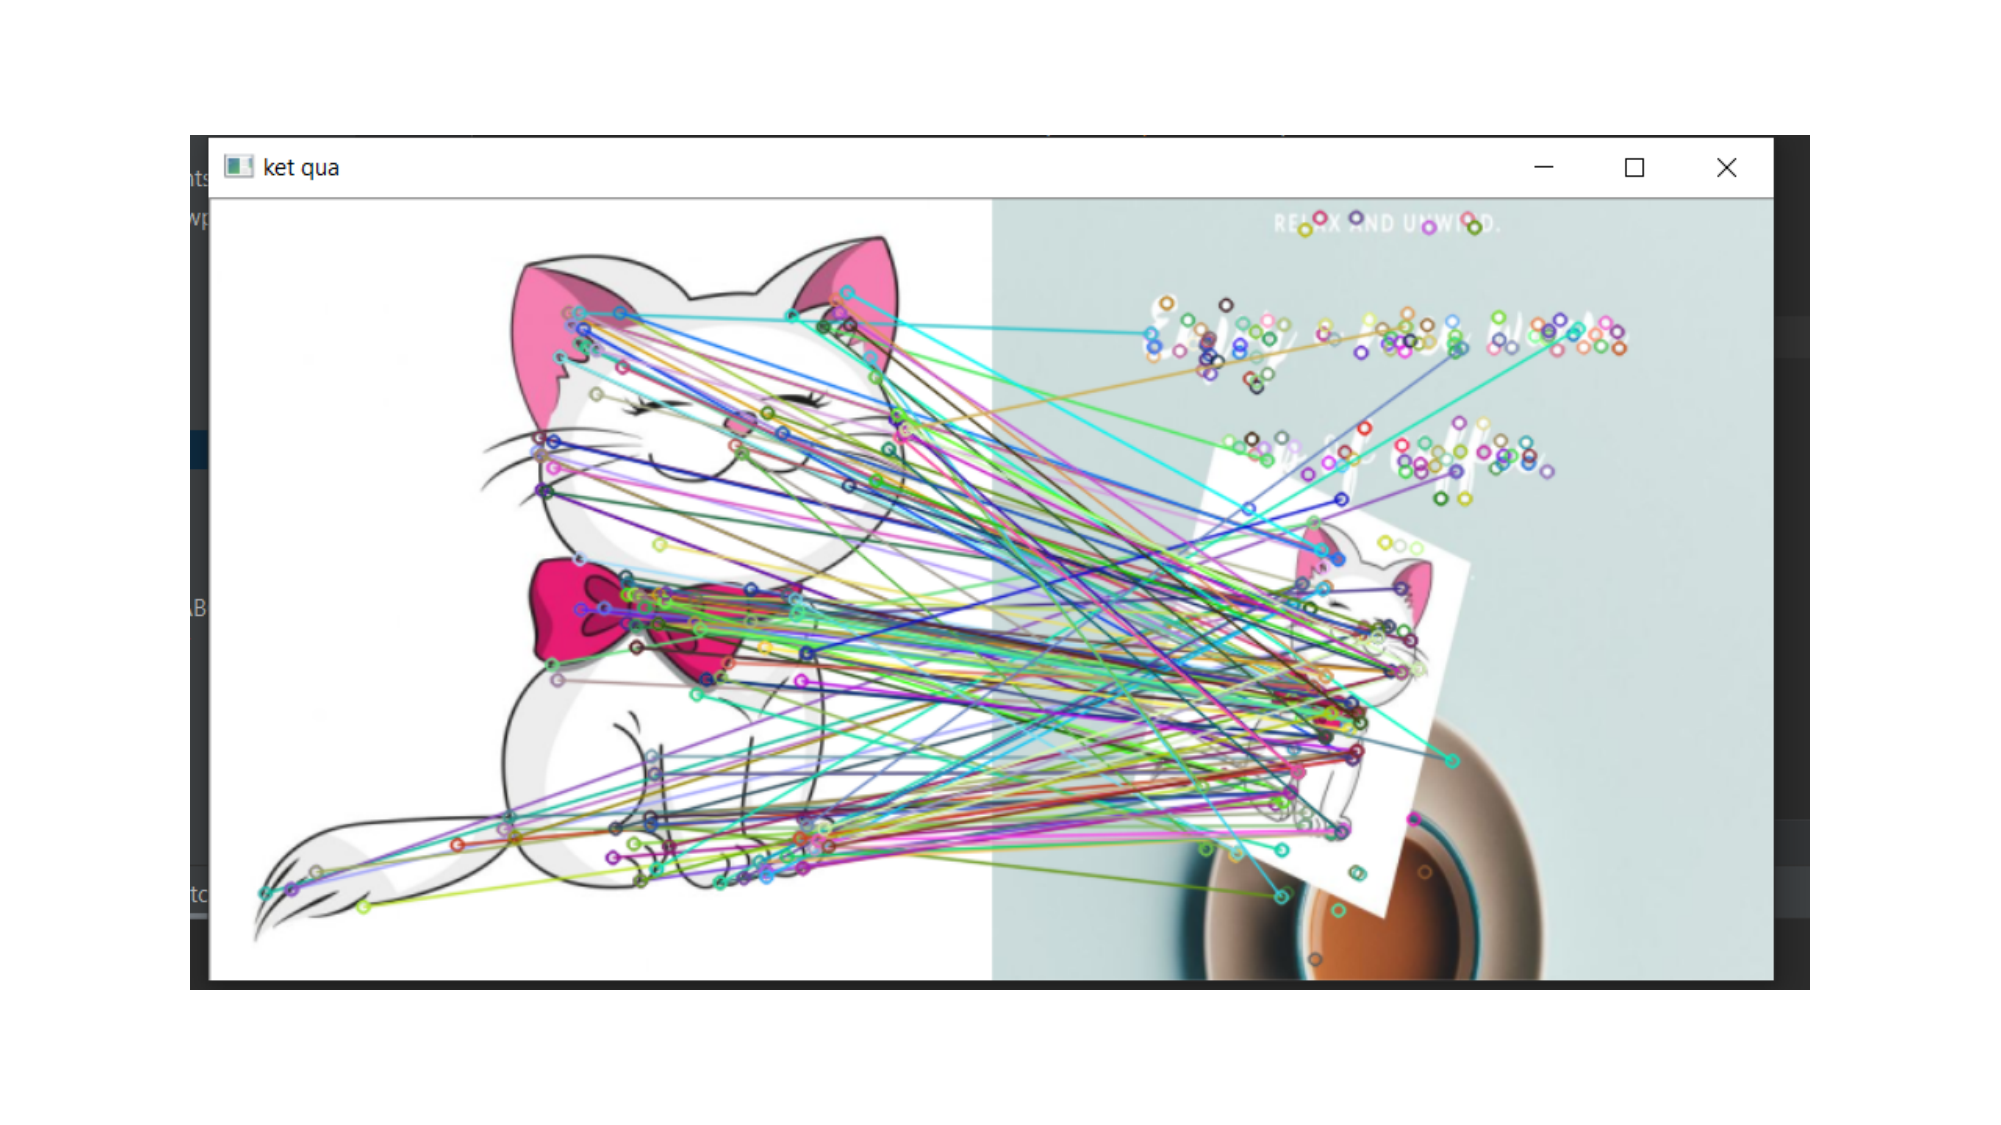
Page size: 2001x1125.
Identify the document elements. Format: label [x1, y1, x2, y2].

picture [190, 135, 1810, 990]
